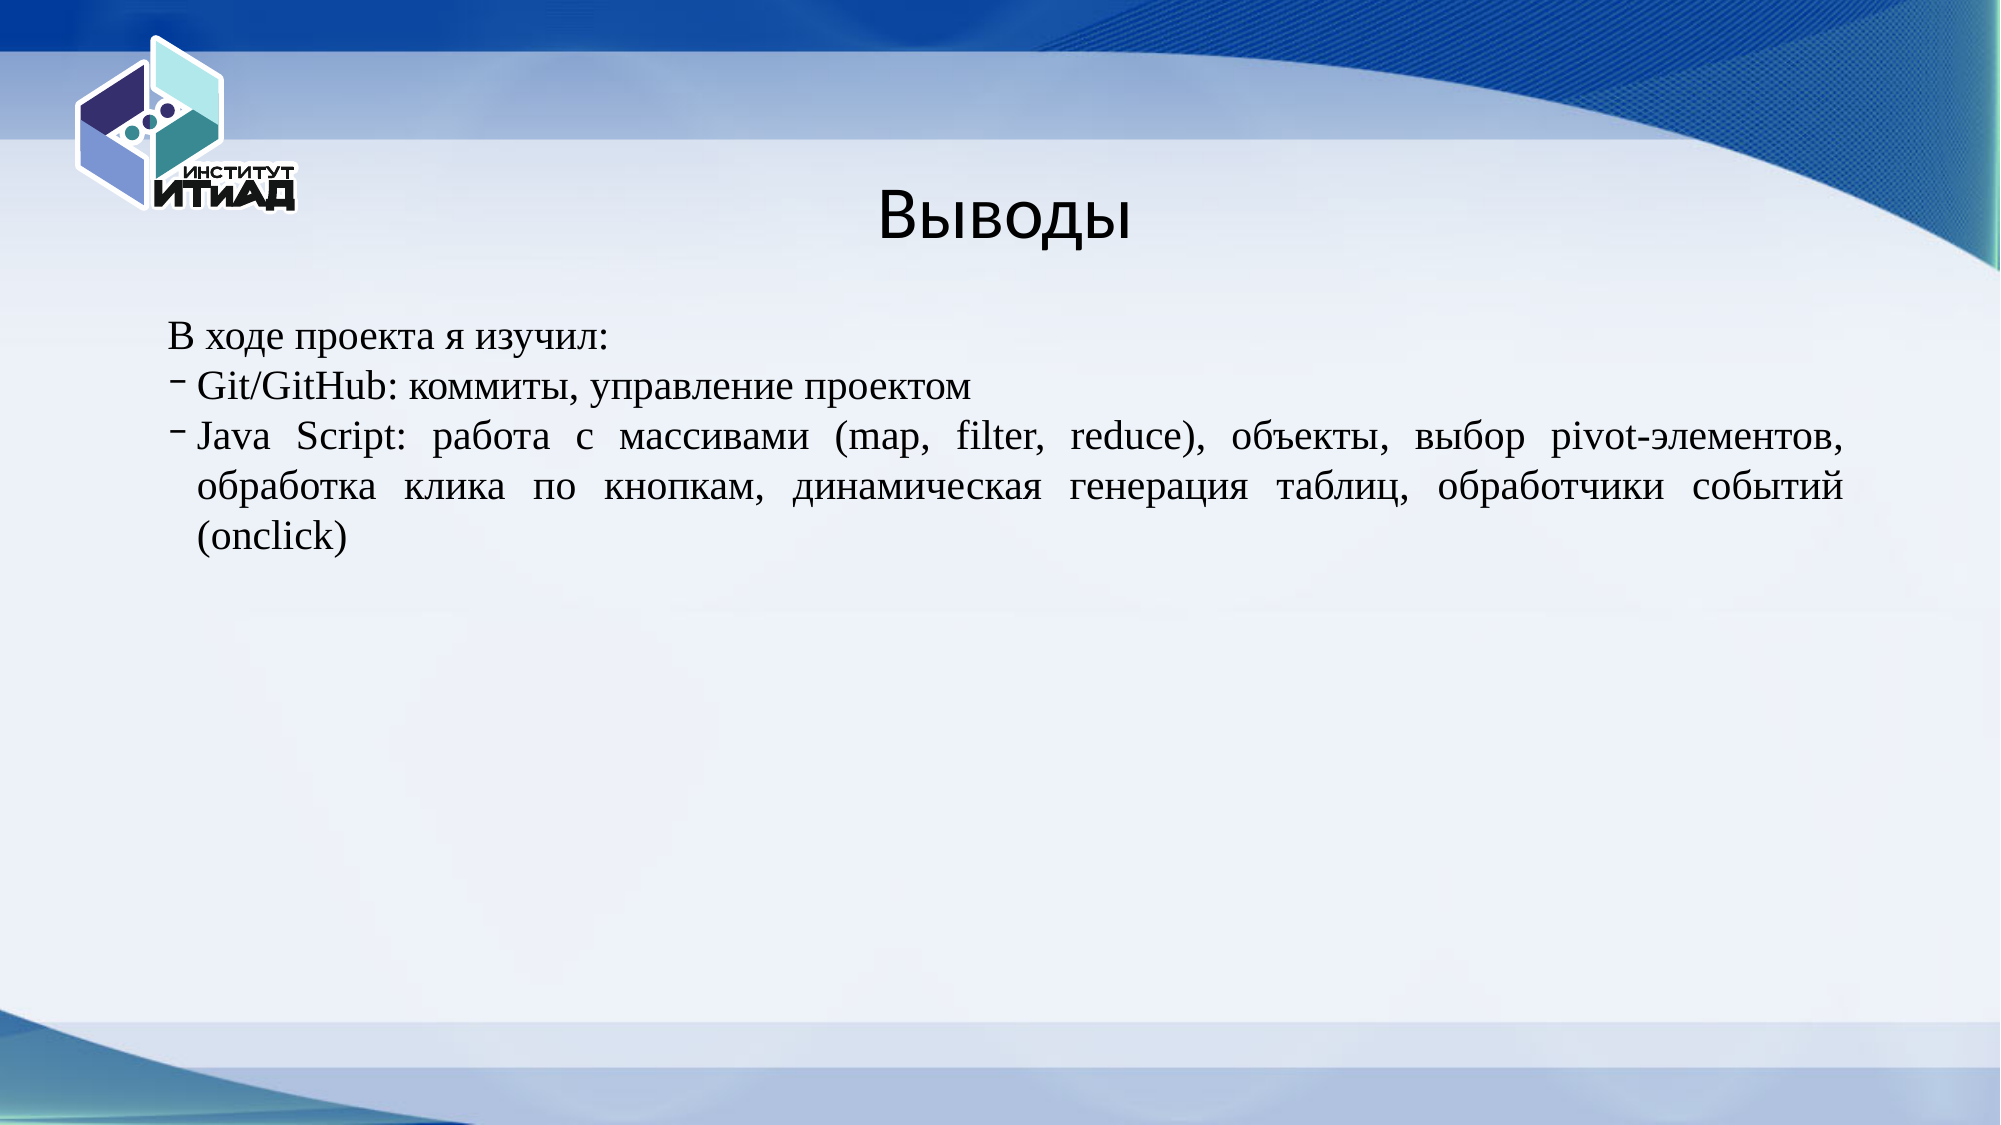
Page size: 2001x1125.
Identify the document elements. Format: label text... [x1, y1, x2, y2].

text_box В ходе проекта я изучил: Git/GitHub: коммиты, управление проектом Java Script: работа с массивами (map, filter, reduce), объекты, выбор pivot-элементов, обработка клика по кнопкам, динамическая генерация таблиц, обработчики событий (onclick) [152, 300, 1859, 566]
picture [0, 0, 2000, 1125]
text_box Выводы [463, 156, 1548, 262]
